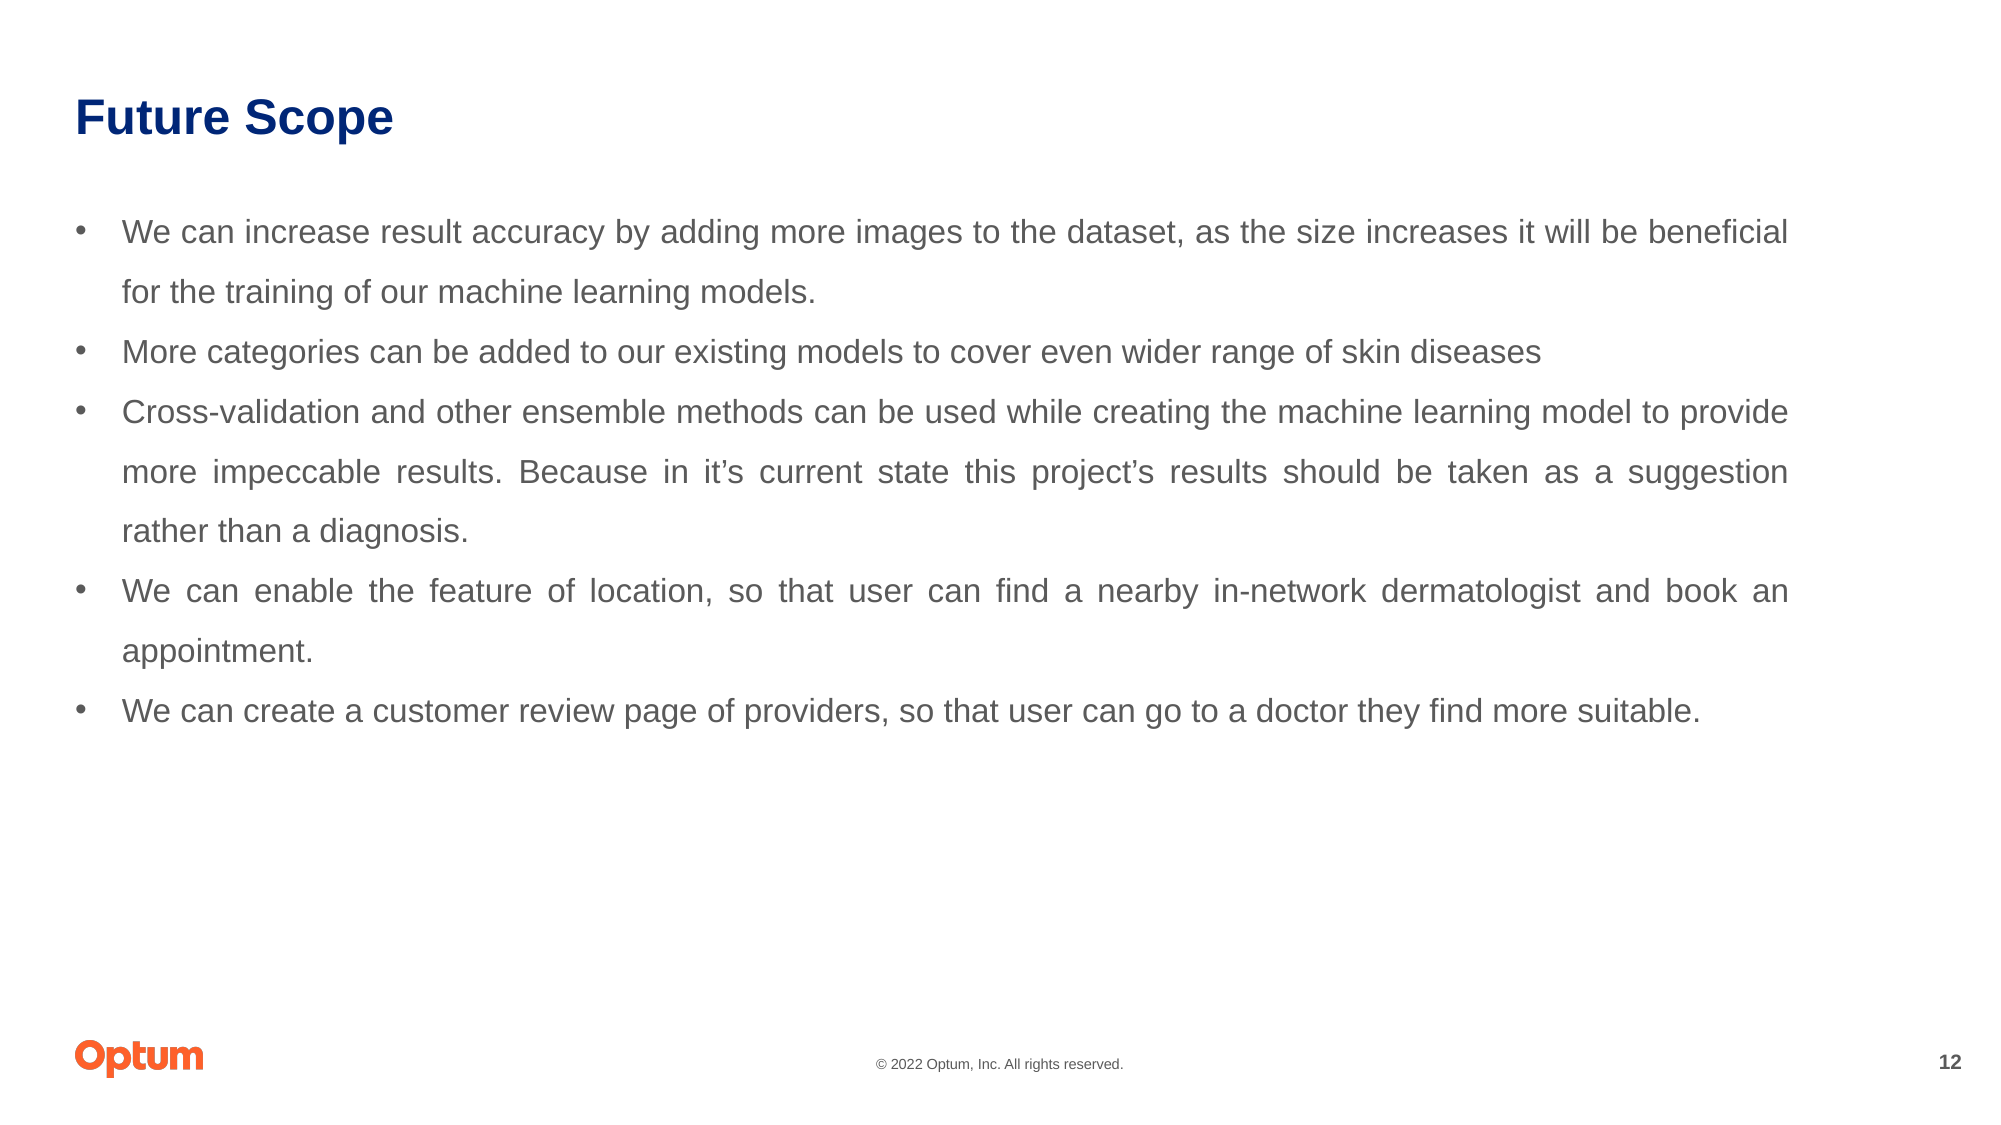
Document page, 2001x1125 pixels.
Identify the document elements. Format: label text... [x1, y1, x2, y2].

title Future Scope [75, 91, 1650, 146]
picture [75, 1040, 203, 1078]
text_box We can increase result accuracy by adding more images to the dataset, as the size increases it will be beneficial for the training of our machine learning models. More categories can be added to our existing models to cover even wider range of skin diseases Cross-validation and other ensemble methods can be used while creating the machine learning model to provide more impeccable results. Because in it’s current state this project’s results should be taken as a suggestion rather than a diagnosis. We can enable the feature of location, so that user can find a nearby in-network dermatologist and book an appointment. We can create a customer review page of providers, so that user can go to a doctor they find more suitable. [75, 190, 1792, 730]
